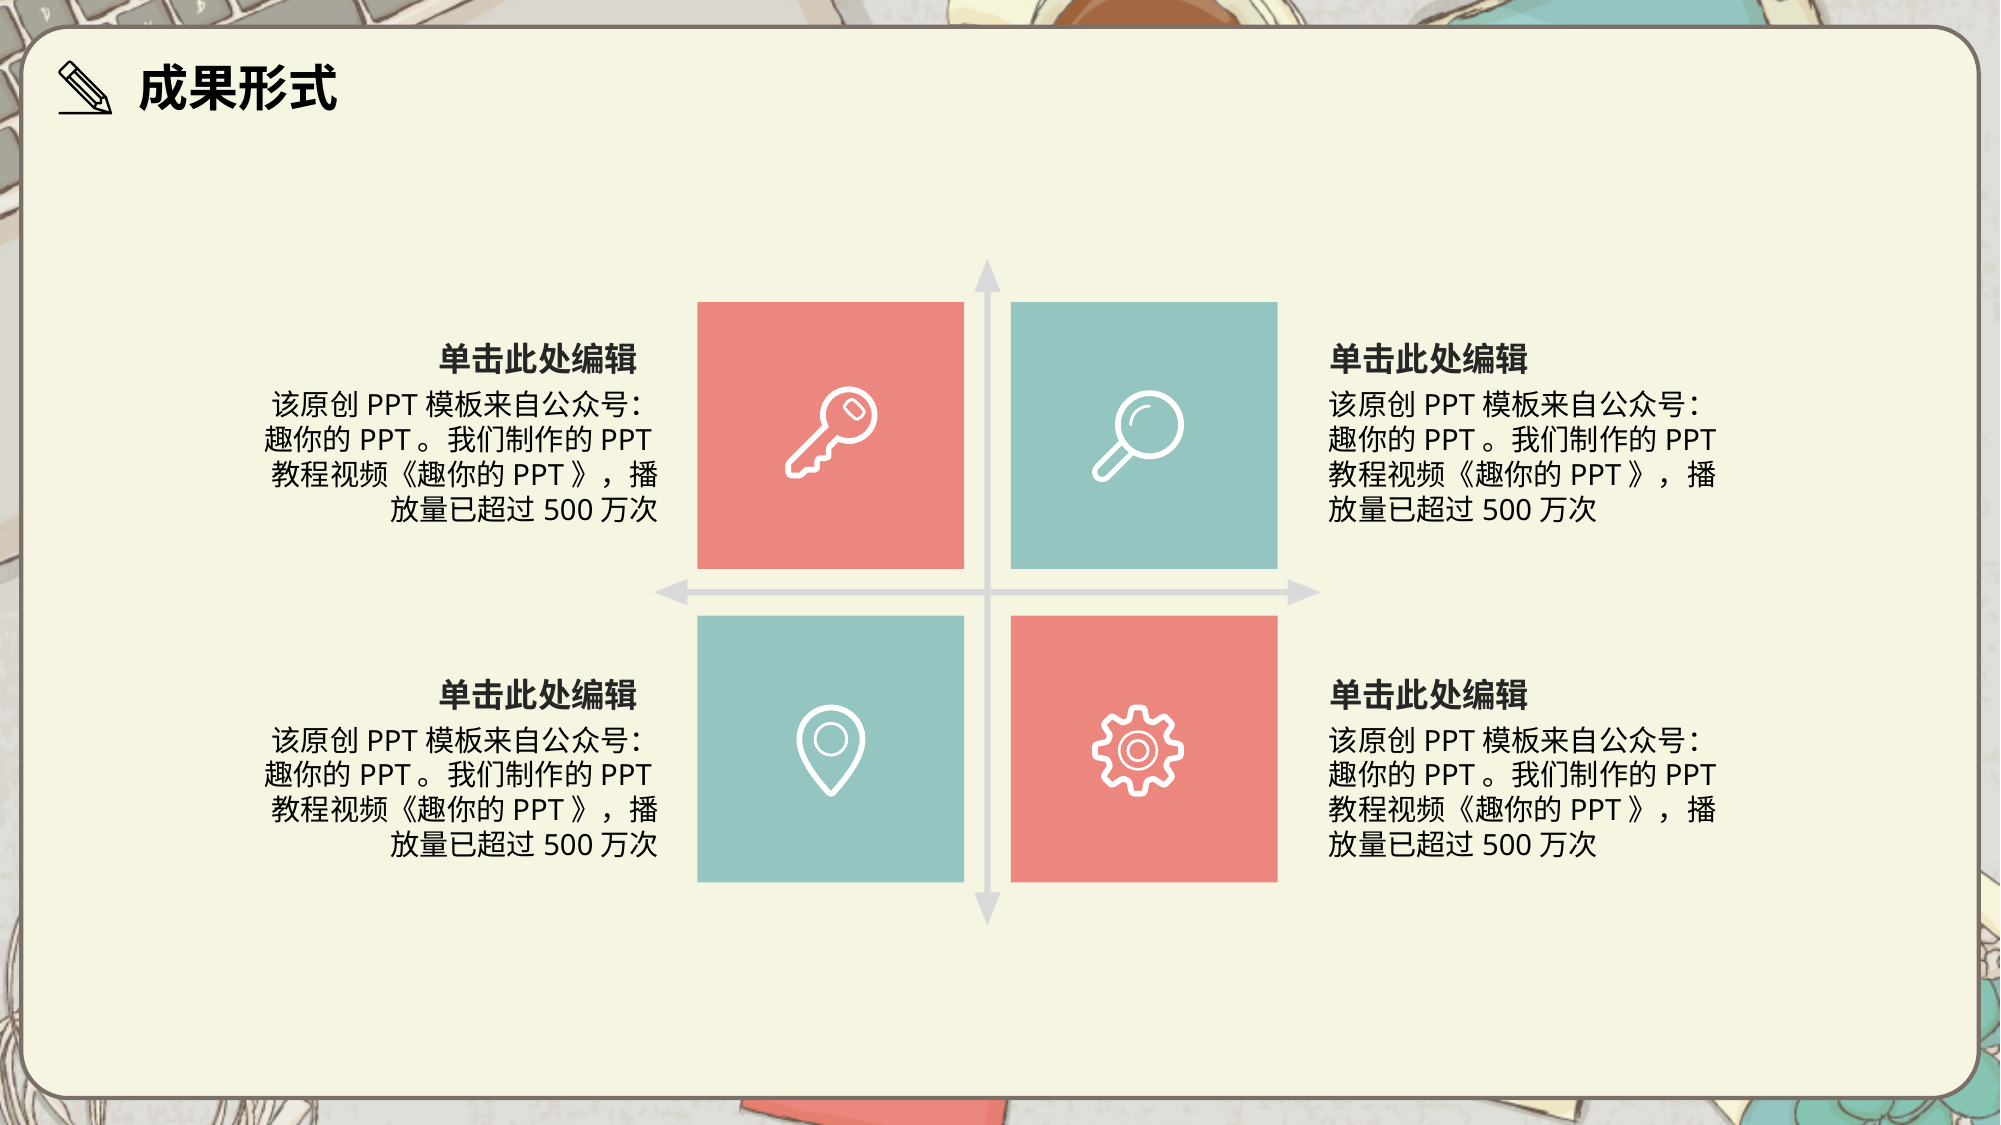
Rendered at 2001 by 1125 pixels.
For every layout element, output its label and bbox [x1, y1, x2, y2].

text_box [785, 386, 878, 479]
text_box [796, 704, 866, 797]
text_box [1092, 390, 1184, 483]
text_box [1092, 704, 1184, 797]
picture [0, 0, 2000, 1125]
